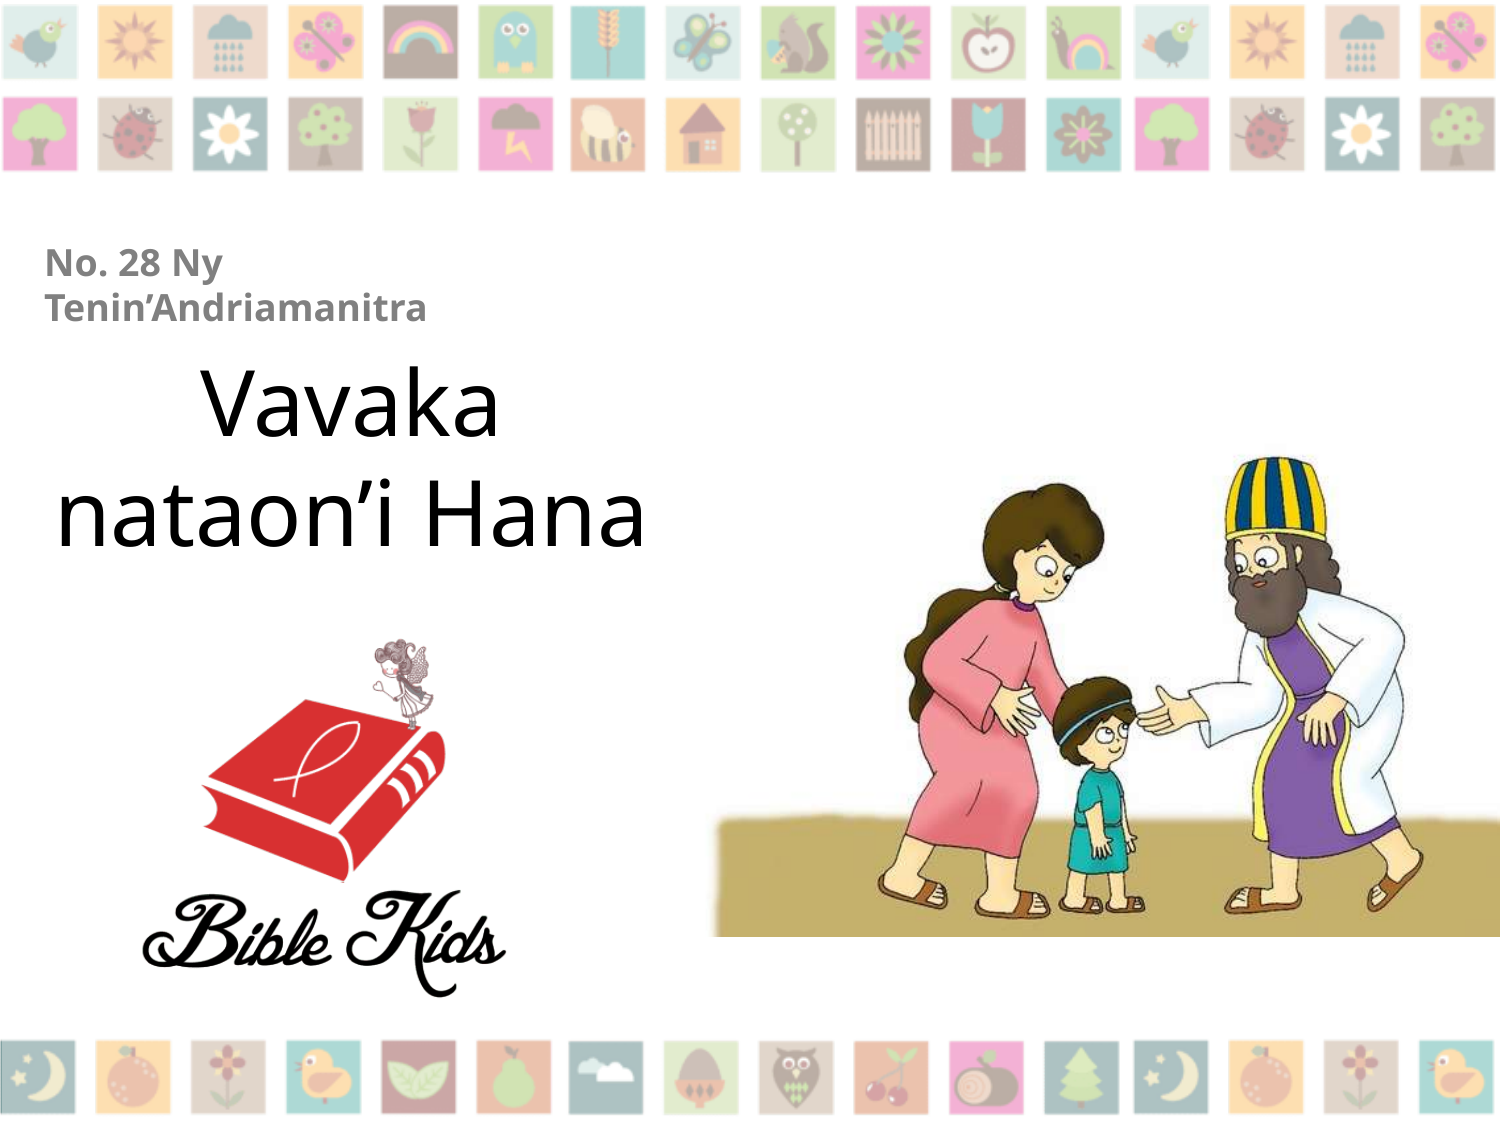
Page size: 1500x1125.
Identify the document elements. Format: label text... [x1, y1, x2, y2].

text_box Vavaka nataon’i Hana [29, 336, 638, 572]
picture [643, 328, 1500, 937]
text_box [0, 3, 1500, 181]
text_box No. 28 Ny Tenin’Andriamanitra [29, 231, 543, 336]
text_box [0, 1028, 1500, 1118]
picture [117, 600, 544, 1027]
